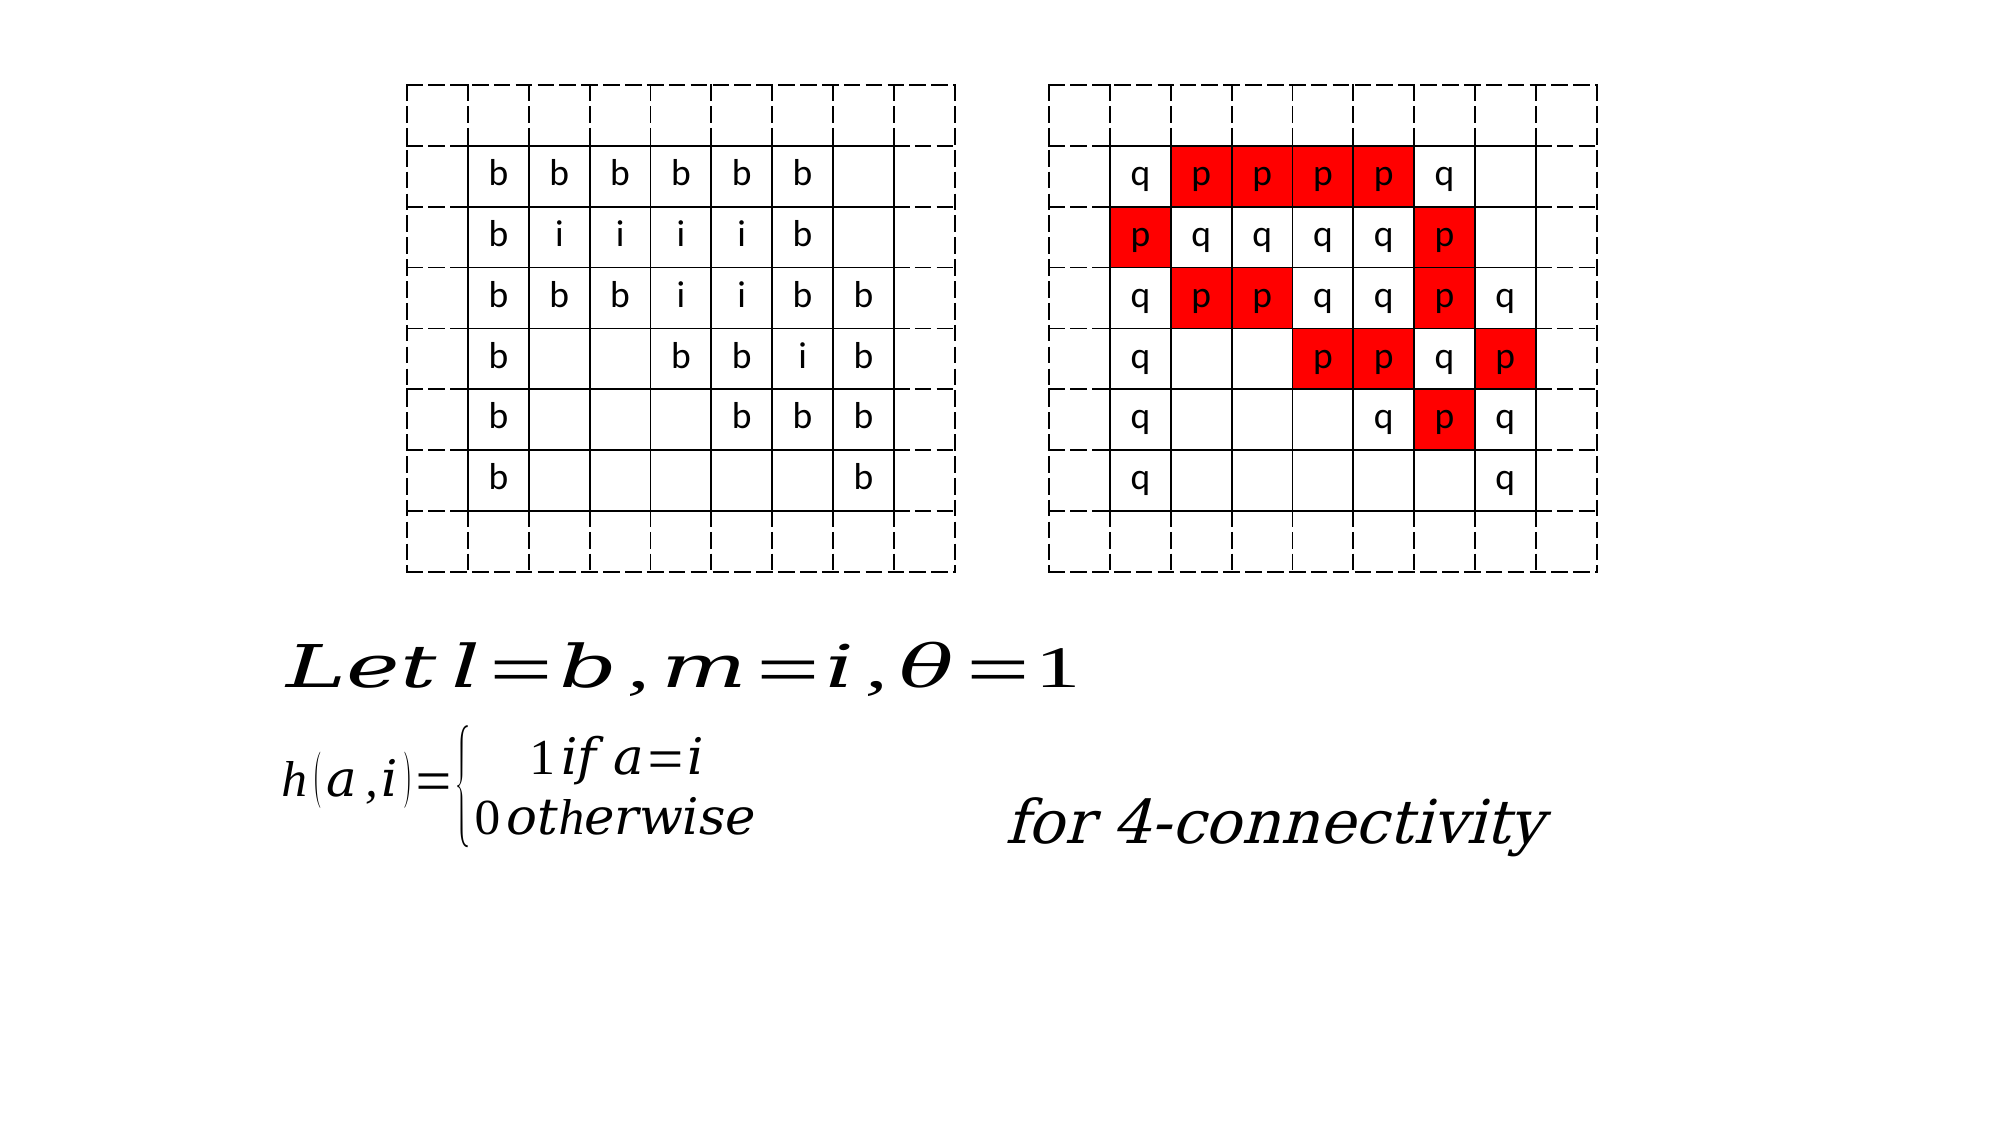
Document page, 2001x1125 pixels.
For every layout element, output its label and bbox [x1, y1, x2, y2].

table_cell [1172, 329, 1231, 388]
table_cell [530, 390, 589, 449]
table_cell [1293, 268, 1352, 328]
table_cell [1476, 390, 1535, 449]
table_cell [712, 147, 771, 206]
table_cell [1293, 147, 1352, 206]
table_cell [1354, 390, 1413, 449]
table_cell [1476, 268, 1535, 328]
table_cell [1233, 451, 1292, 510]
table_cell [469, 390, 528, 449]
table_cell [591, 268, 650, 328]
table_cell [1293, 390, 1352, 449]
table_cell [1354, 208, 1413, 267]
table_cell [773, 268, 832, 328]
table_cell [834, 147, 893, 206]
table_cell [469, 208, 528, 267]
table_cell [469, 451, 528, 510]
table_cell [530, 147, 589, 206]
table_cell [834, 390, 893, 449]
table_cell [1233, 329, 1292, 388]
table_cell [1354, 451, 1413, 510]
table_cell [1293, 451, 1352, 510]
table_cell [1111, 390, 1170, 449]
table_cell [1293, 329, 1352, 388]
table_cell [469, 268, 528, 328]
table_cell [1111, 147, 1170, 206]
table_cell [469, 329, 528, 388]
table_cell [1354, 268, 1413, 328]
table_cell [834, 451, 893, 510]
table_header [1049, 85, 1597, 146]
table_cell [530, 208, 589, 267]
table_cell [773, 390, 832, 449]
table_cell [1049, 146, 1597, 572]
table_cell [773, 208, 832, 267]
table_cell [591, 329, 650, 388]
table_cell [1111, 451, 1170, 510]
table_cell [1172, 147, 1231, 206]
table_cell [1172, 208, 1231, 267]
table_cell [591, 208, 650, 267]
table_cell [1476, 208, 1535, 267]
table_cell [1111, 329, 1170, 388]
table_cell [651, 451, 710, 510]
table_cell [591, 390, 650, 449]
table_cell [1293, 208, 1352, 267]
table_cell [469, 147, 528, 206]
table_cell [651, 268, 710, 328]
table_cell [530, 451, 589, 510]
table_cell [1172, 390, 1231, 449]
table_cell [1172, 268, 1231, 328]
table_cell [1476, 329, 1535, 388]
table_cell [1415, 329, 1474, 388]
table_cell [1415, 390, 1474, 449]
table_cell [1233, 390, 1292, 449]
table_cell [773, 147, 832, 206]
table_cell [651, 147, 710, 206]
table_cell [1415, 147, 1474, 206]
table_cell [712, 329, 771, 388]
table_cell [1172, 451, 1231, 510]
table_cell [1476, 147, 1535, 206]
table_cell [1233, 147, 1292, 206]
table_cell [773, 329, 832, 388]
table_cell [773, 451, 832, 510]
table_cell [1354, 329, 1413, 388]
table_cell [407, 146, 955, 572]
table_cell [1111, 268, 1170, 328]
table_cell [712, 451, 771, 510]
table_cell [834, 329, 893, 388]
table_cell [651, 208, 710, 267]
table_cell [712, 390, 771, 449]
table_header [407, 85, 955, 146]
table_cell [1476, 451, 1535, 510]
table_cell [1415, 451, 1474, 510]
table_cell [712, 268, 771, 328]
table_cell [1415, 208, 1474, 267]
table_cell [591, 147, 650, 206]
table_cell [1111, 208, 1170, 267]
table_cell [651, 329, 710, 388]
table_cell [1233, 208, 1292, 267]
table_cell [834, 208, 893, 267]
table_cell [651, 390, 710, 449]
table_cell [591, 451, 650, 510]
table_cell [712, 208, 771, 267]
table_cell [834, 268, 893, 328]
table_cell [1233, 268, 1292, 328]
table_cell [530, 329, 589, 388]
table_cell [530, 268, 589, 328]
table_cell [1415, 268, 1474, 328]
table_cell [1354, 147, 1413, 206]
